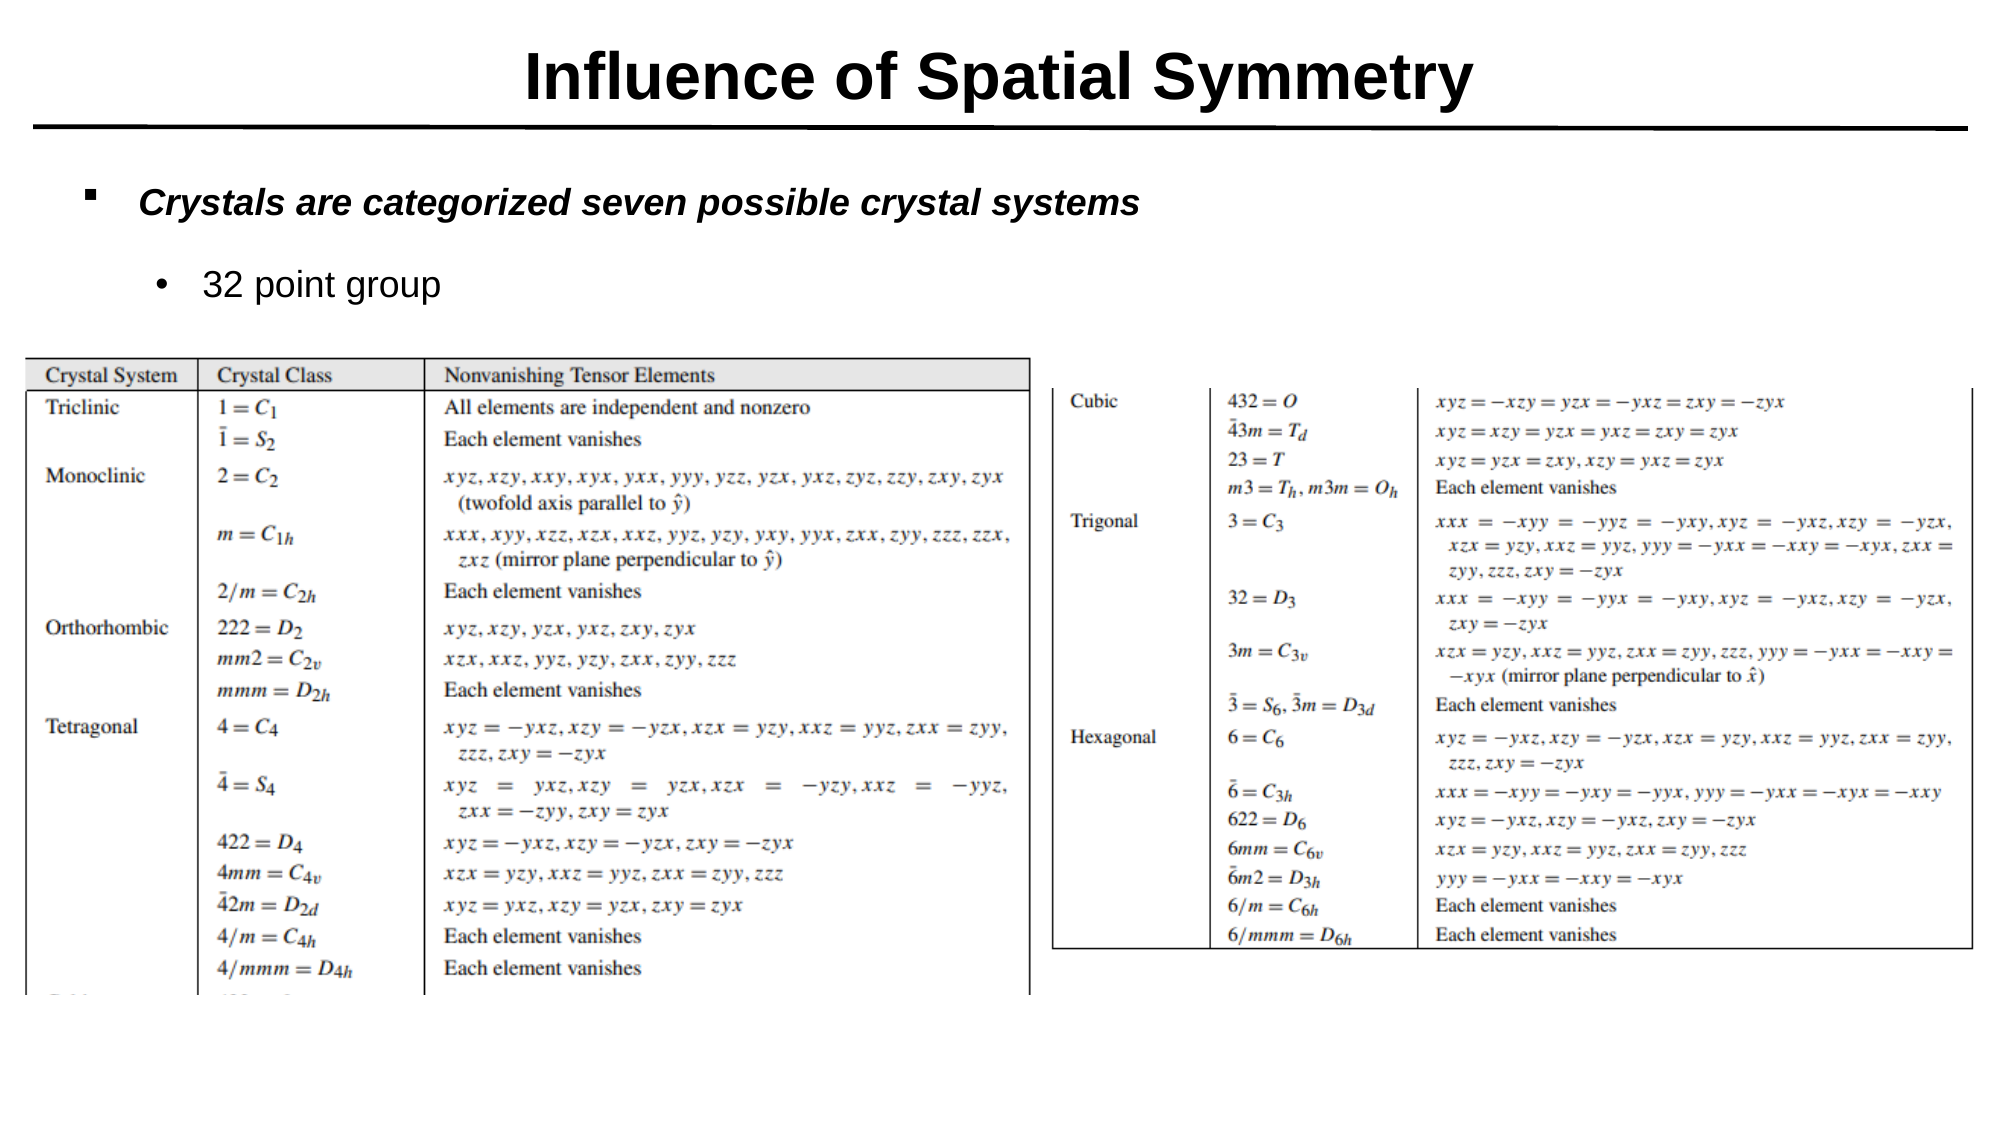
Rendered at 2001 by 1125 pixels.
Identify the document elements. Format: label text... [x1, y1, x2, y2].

picture [21, 355, 1990, 995]
text_box 32 point group [140, 253, 1909, 313]
text_box Crystals are categorized seven possible crystal systems [67, 170, 1942, 230]
title Influence of Spatial Symmetry [0, 24, 2000, 131]
